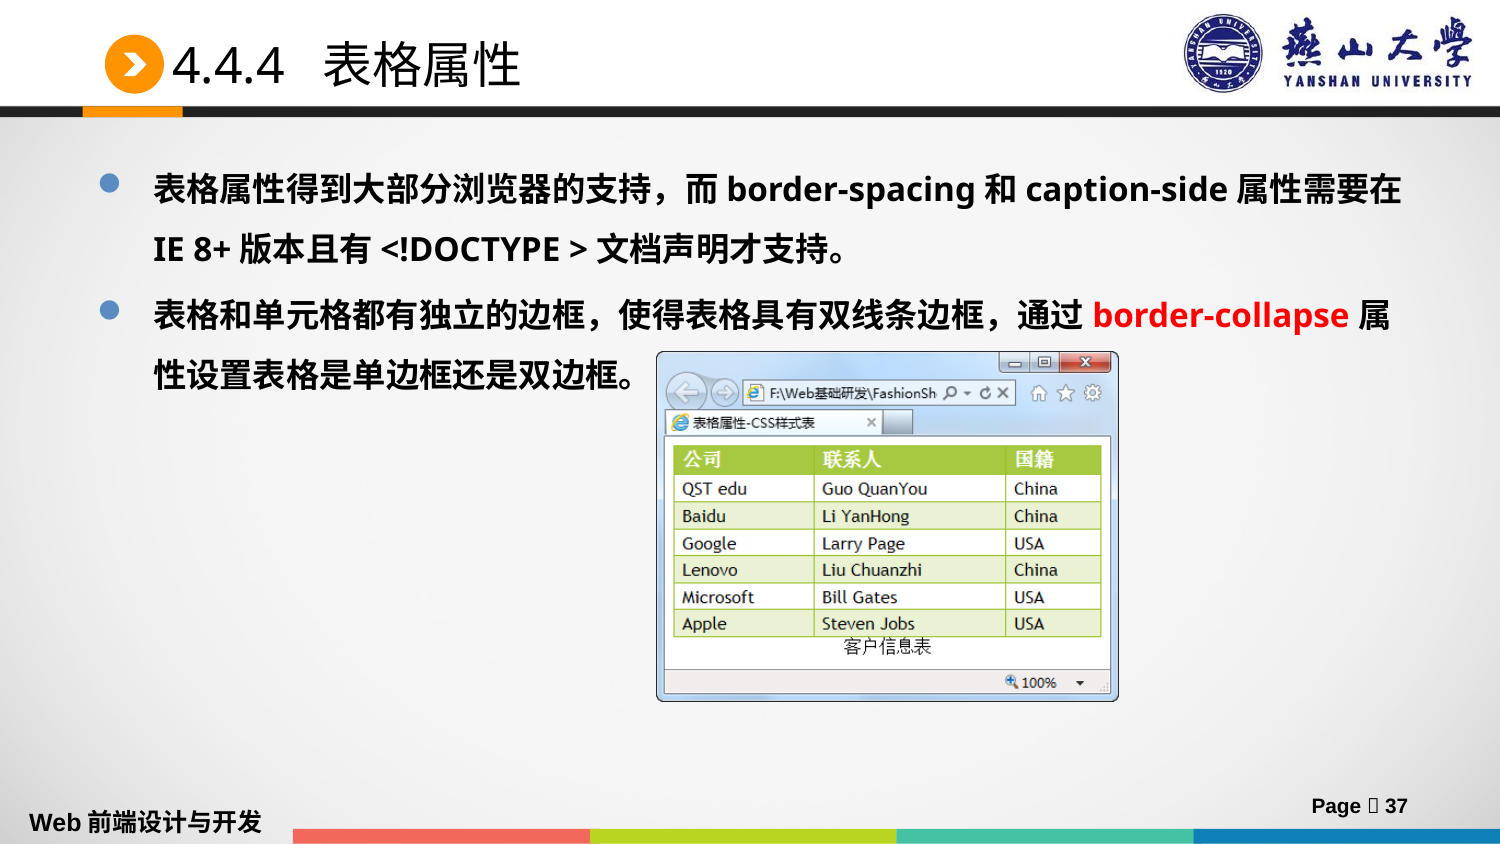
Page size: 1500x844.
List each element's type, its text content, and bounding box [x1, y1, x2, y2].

list 表格属性得到大部分浏览器的支持，而border-spacing和caption-side属性需要在IE 8+版本且有<!DOCTYPE >文档声明才支持。 表格和单元格都有独立的边框，使得表格具有双线条边框，通过border-collapse属性设置表格是单边框还是双边框。 [81, 140, 1429, 528]
title 4.4.4 表格属性 [157, 22, 891, 106]
picture [1182, 11, 1474, 94]
slide_number Page  37 [1187, 785, 1424, 821]
picture [0, 118, 1500, 844]
